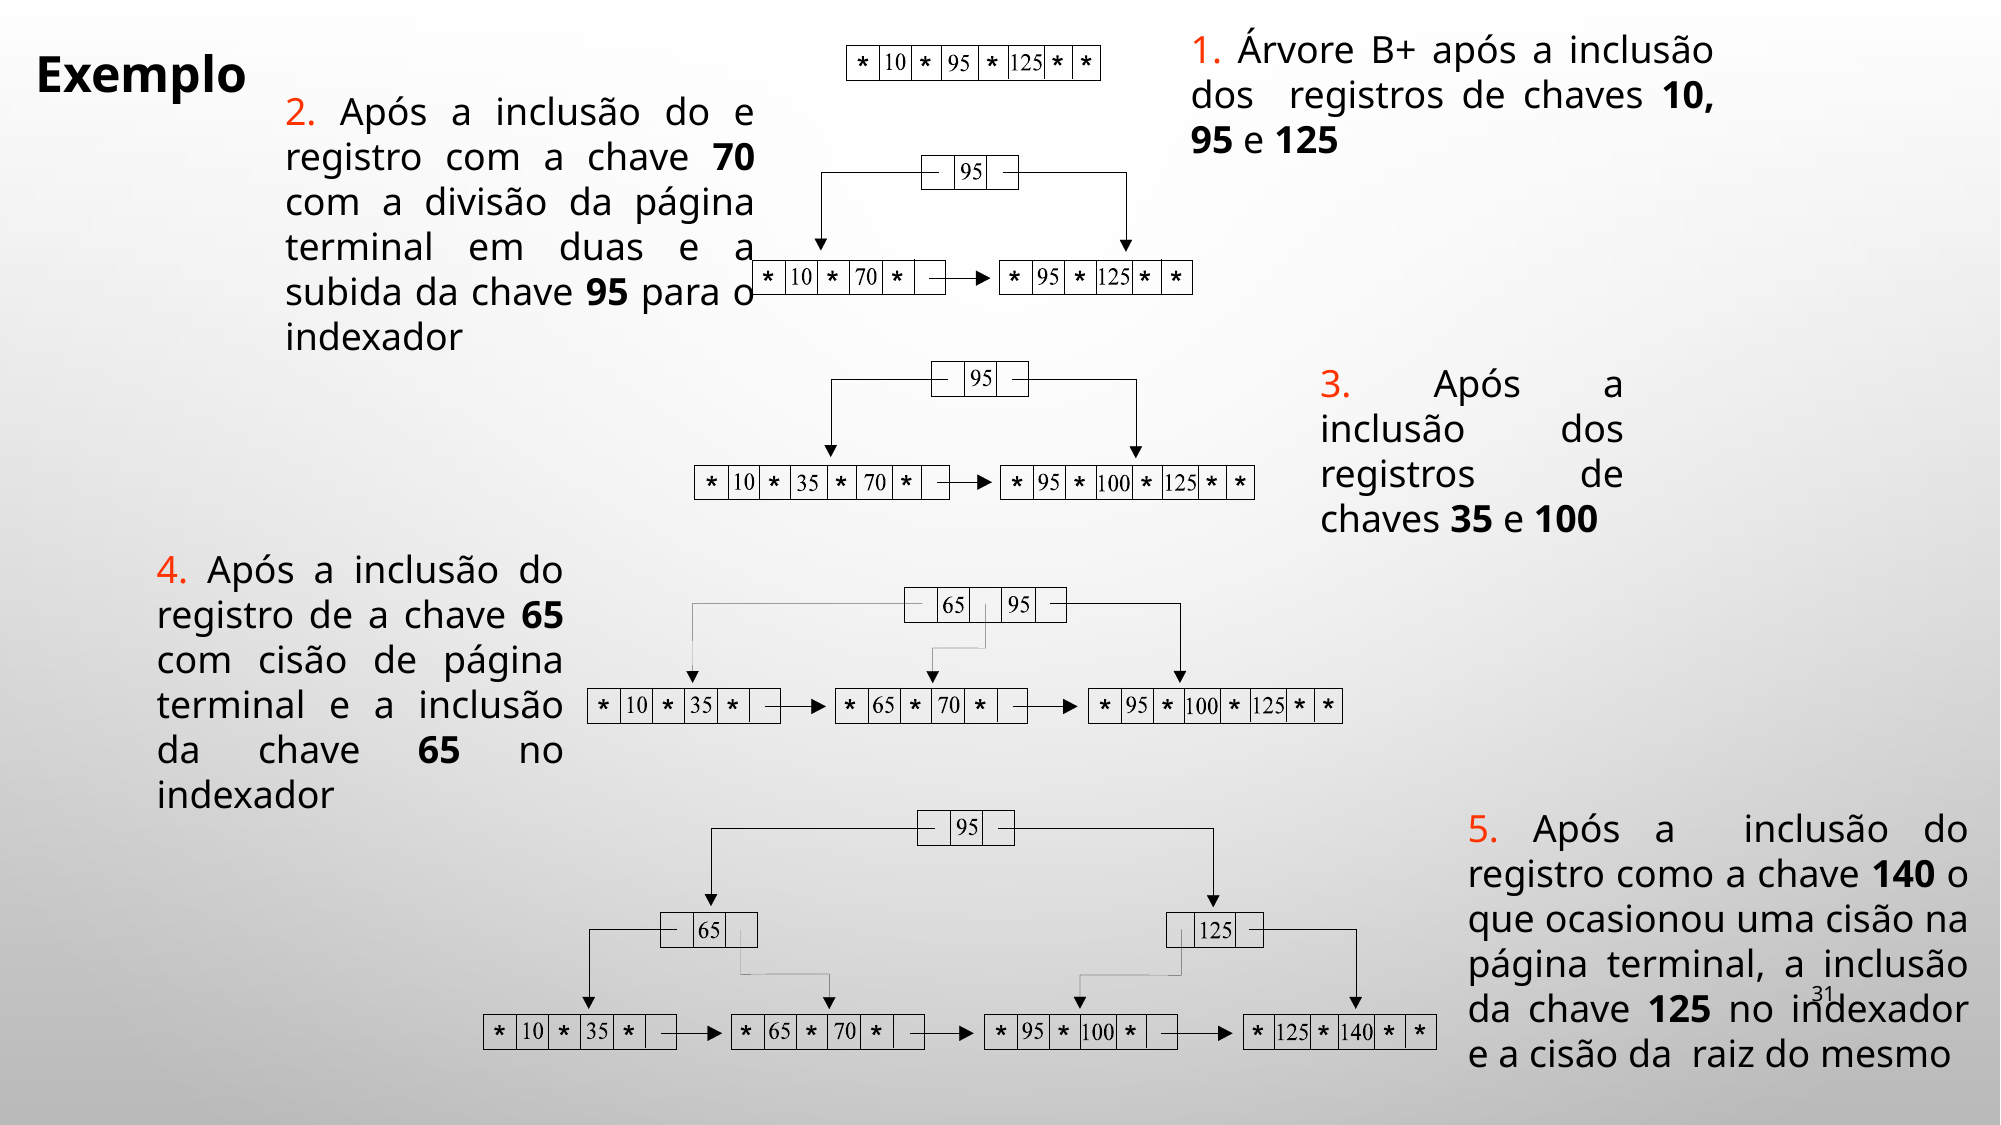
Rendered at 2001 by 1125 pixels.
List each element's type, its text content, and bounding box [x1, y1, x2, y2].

text_box Exemplo [20, 34, 263, 110]
text_box 2. Após a inclusão do e registro com a chave 70 com a divisão da página terminal em duas e a subida da chave 95 para o indexador [270, 81, 462, 366]
text_box 1. Árvore B+ após a inclusão dos registros de chaves 10, 95 e 125 [1450, 19, 1730, 169]
text_box 4. Após a inclusão do registro de a chave 65 com cisão de página terminal e a inclusão da chave 65 no indexador [141, 538, 462, 824]
picture [0, 0, 2000, 1125]
text_box 5. Após a inclusão do registro como a chave 140 o que ocasionou uma cisão na página terminal, a inclusão da chave 125 no indexador e a cisão da raiz do mesmo [1452, 798, 1985, 1083]
text_box 3. Após a inclusão dos registros de chaves 35 e 100 [1455, 353, 1640, 548]
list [468, 18, 1450, 1059]
